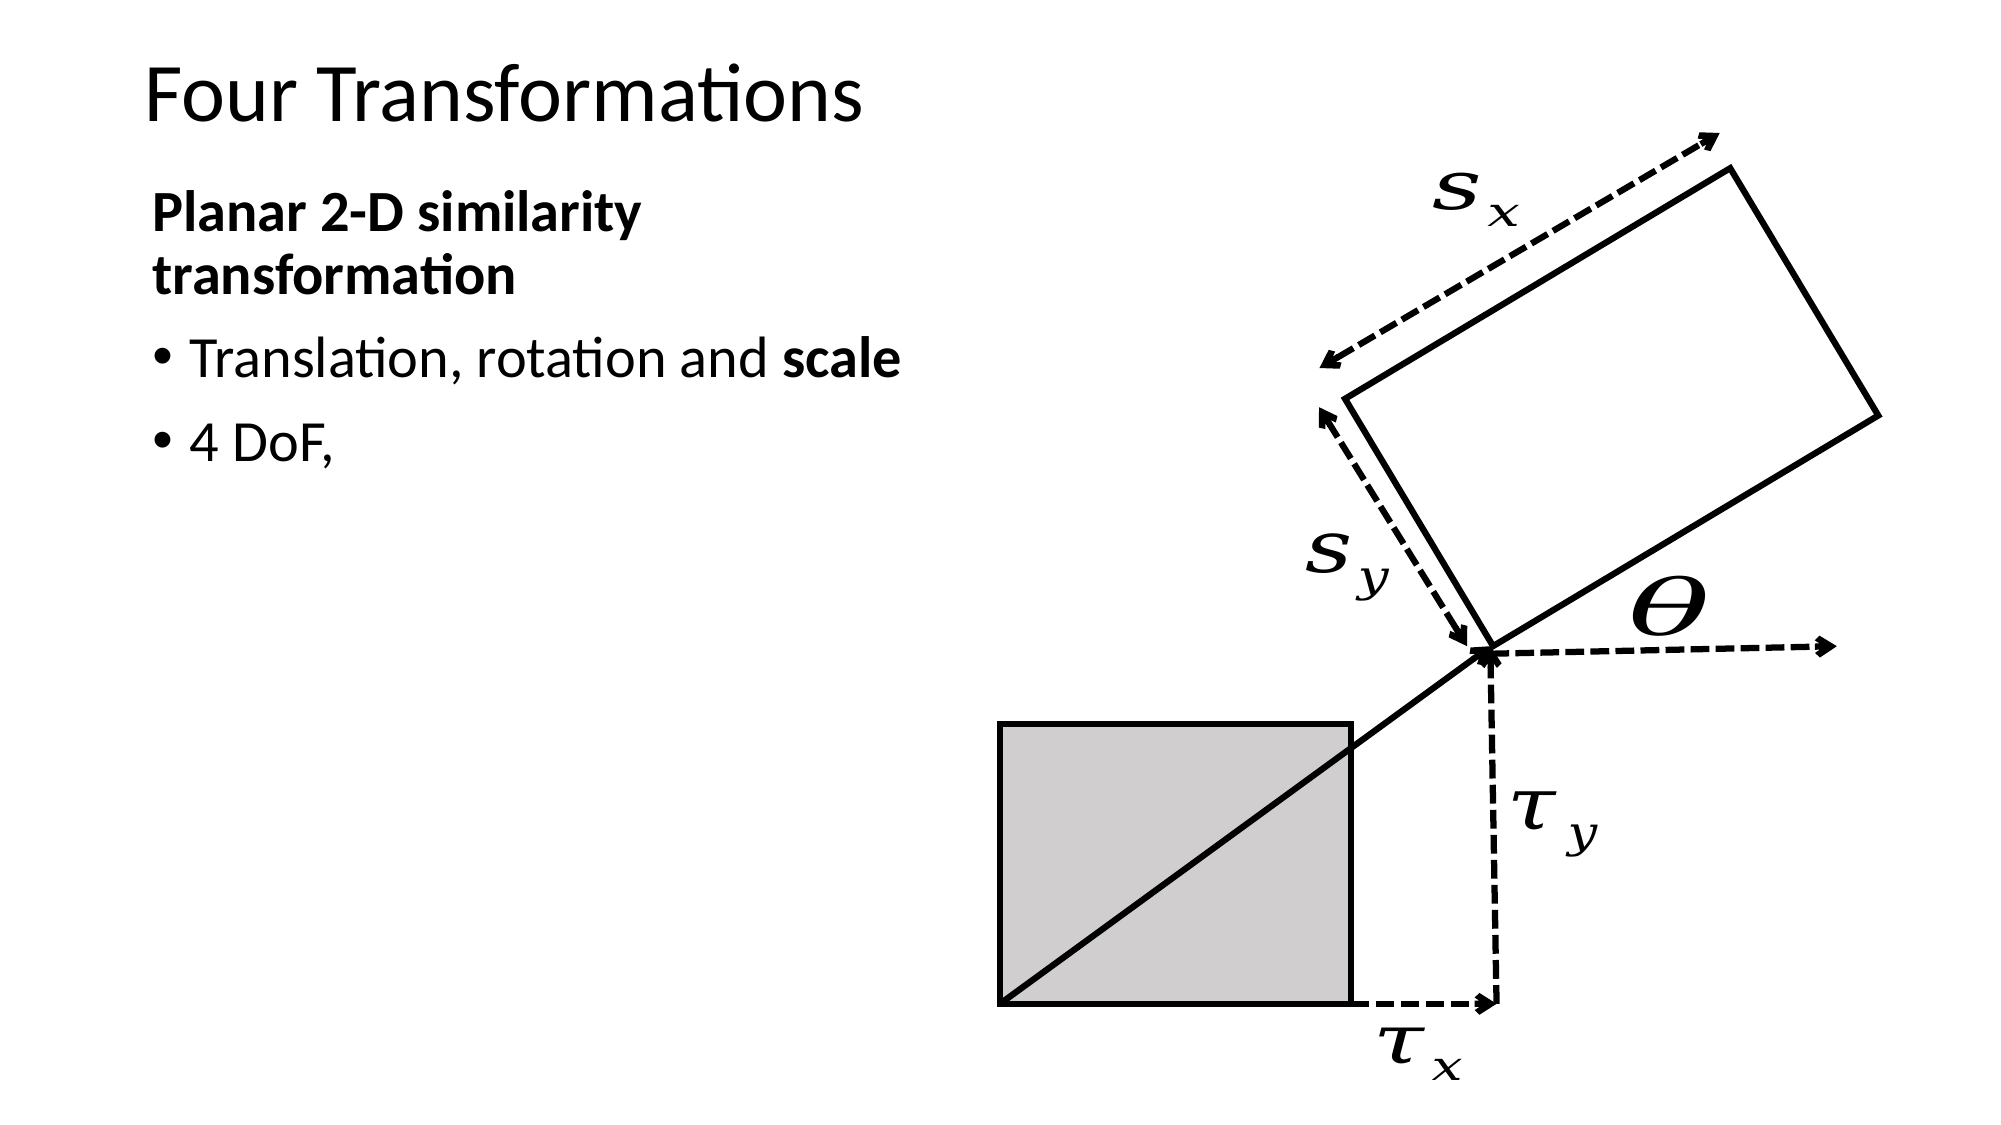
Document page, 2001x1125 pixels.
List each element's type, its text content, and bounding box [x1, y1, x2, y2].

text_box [999, 646, 1490, 1003]
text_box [1319, 407, 1468, 647]
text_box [1319, 132, 1720, 369]
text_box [1490, 654, 1497, 1004]
text_box [1343, 166, 1880, 646]
title Four Transformations [129, 22, 1855, 166]
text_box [1490, 646, 1837, 654]
